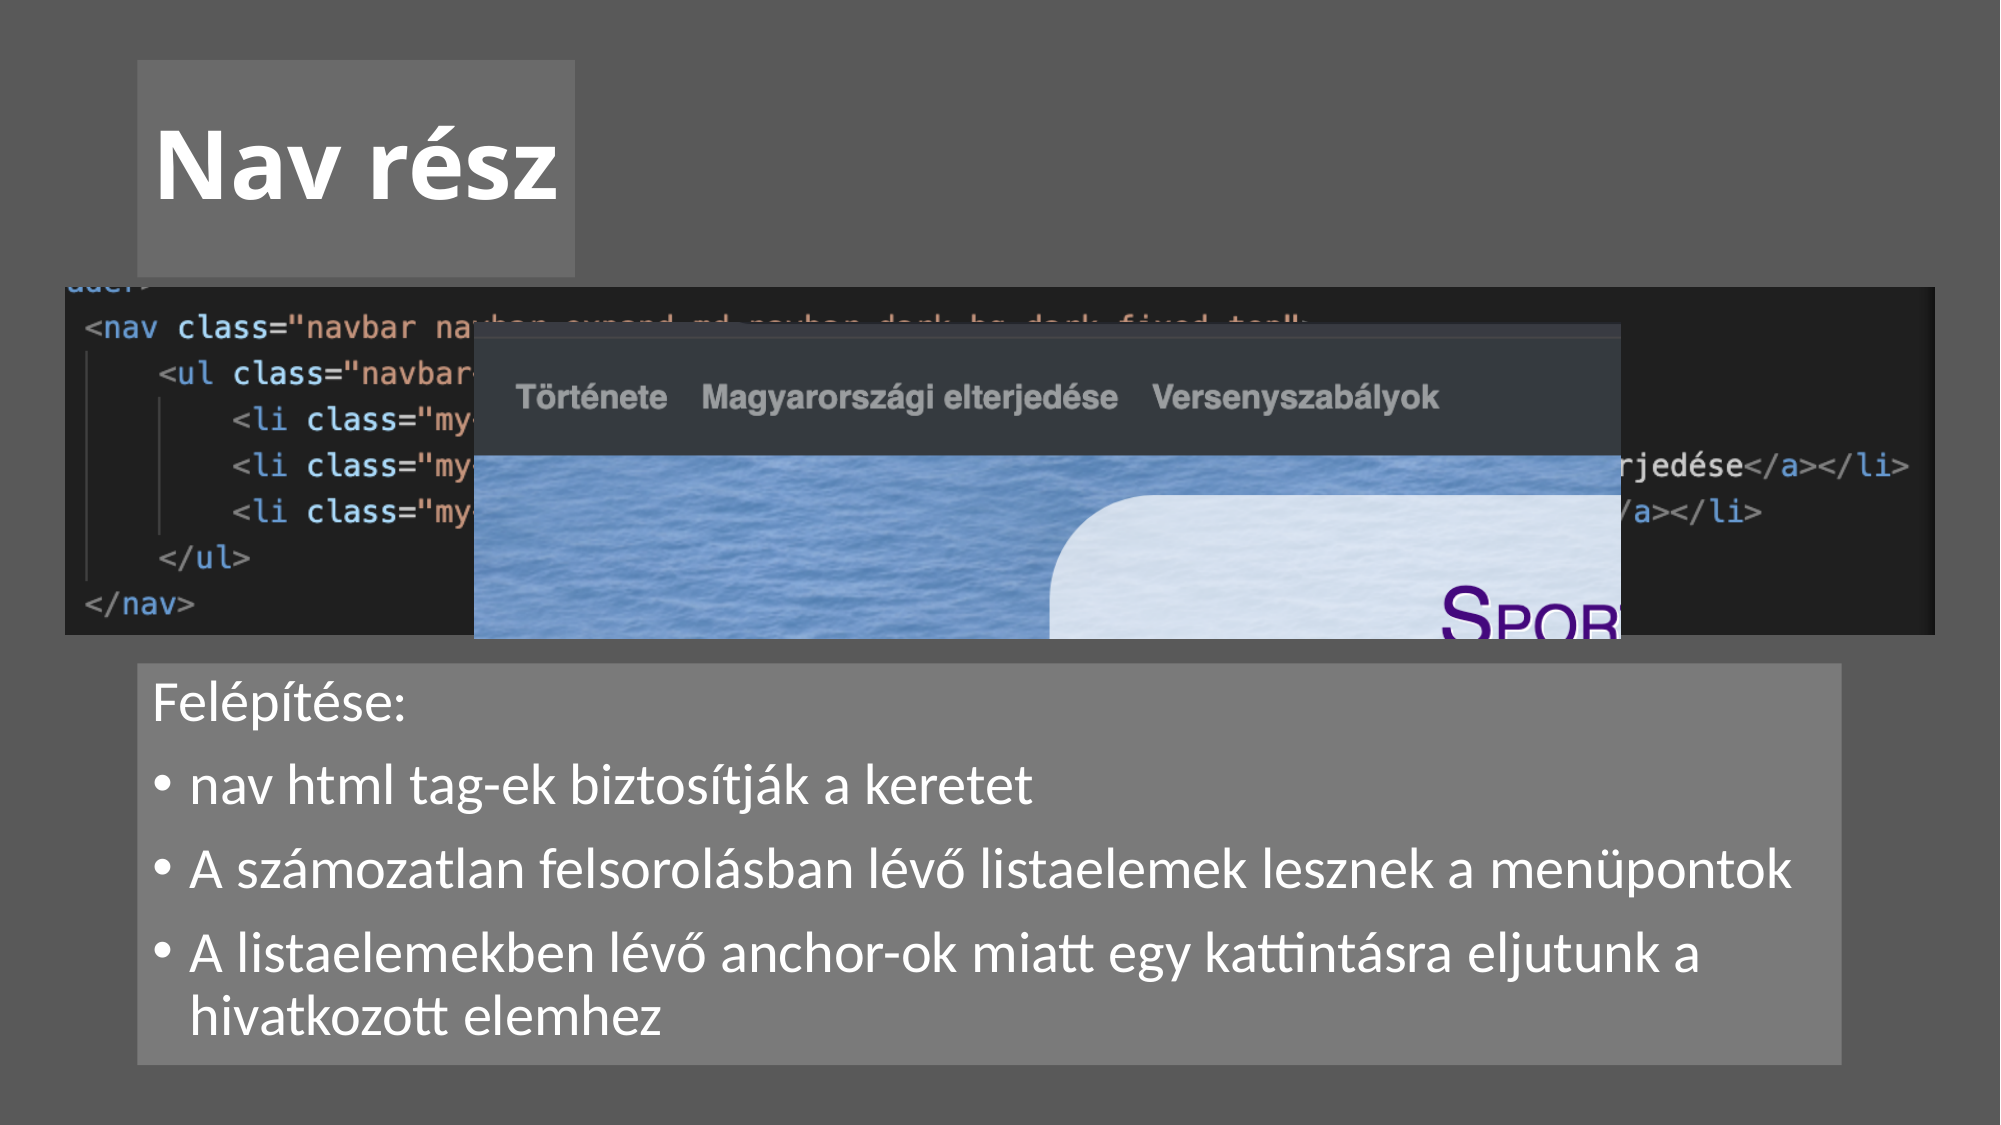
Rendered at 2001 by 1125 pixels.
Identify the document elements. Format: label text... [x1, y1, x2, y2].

picture [64, 287, 1935, 639]
title Nav rész [137, 59, 575, 278]
list Felépítése: nav html tag-ek biztosítják a keretet A számozatlan felsorolásban lévő listaelemek lesznek a menüpontok A listaelemekben lévő anchor-ok miatt egy kattintásra eljutunk a hivatkozott elemhez [137, 663, 1842, 1066]
